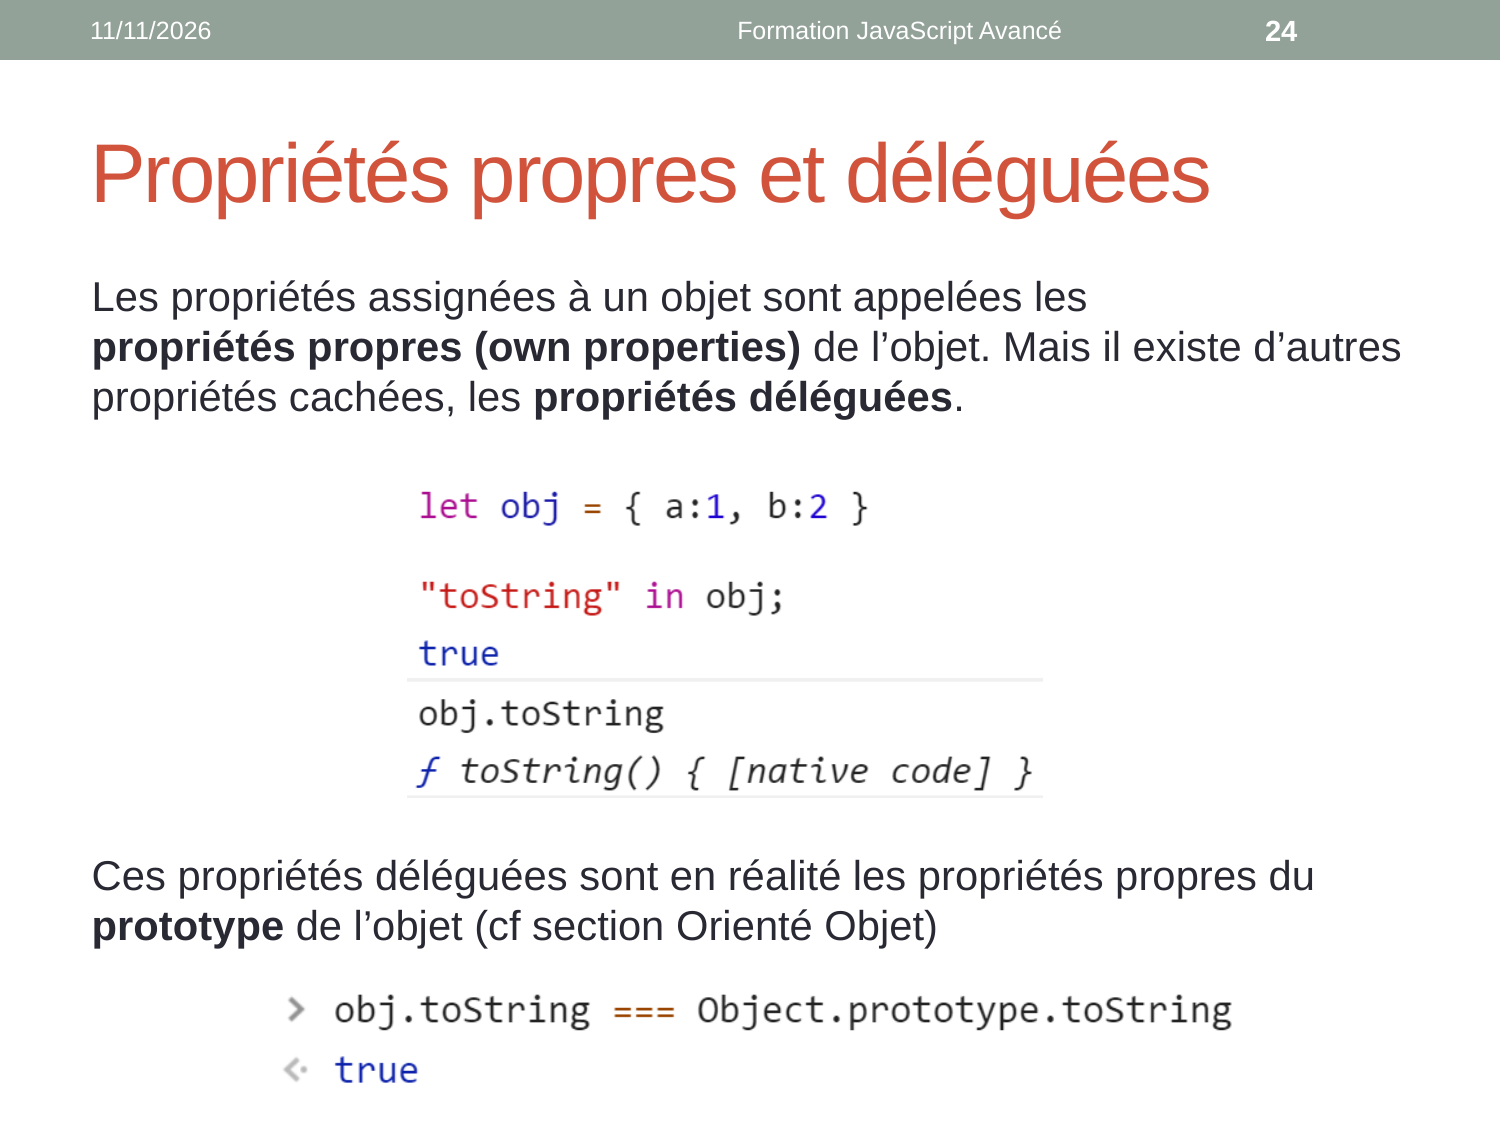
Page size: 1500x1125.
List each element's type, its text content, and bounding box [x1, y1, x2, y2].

list Les propriétés assignées à un objet sont appelées les propriétés propres (own properties) de l’objet. Mais il existe d’autres propriétés cachées, les propriétés déléguées. Ces propriétés déléguées sont en réalité les propriétés propres du prototype de l’objet (cf section Orienté Objet) [76, 262, 1436, 1063]
picture [277, 987, 1243, 1092]
slide_number 24 [1250, 3, 1425, 57]
picture [407, 467, 1044, 798]
title Propriétés propres et déléguées [75, 87, 1425, 250]
footer Formation JavaScript Avancé [562, 3, 1238, 57]
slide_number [75, 3, 550, 57]
